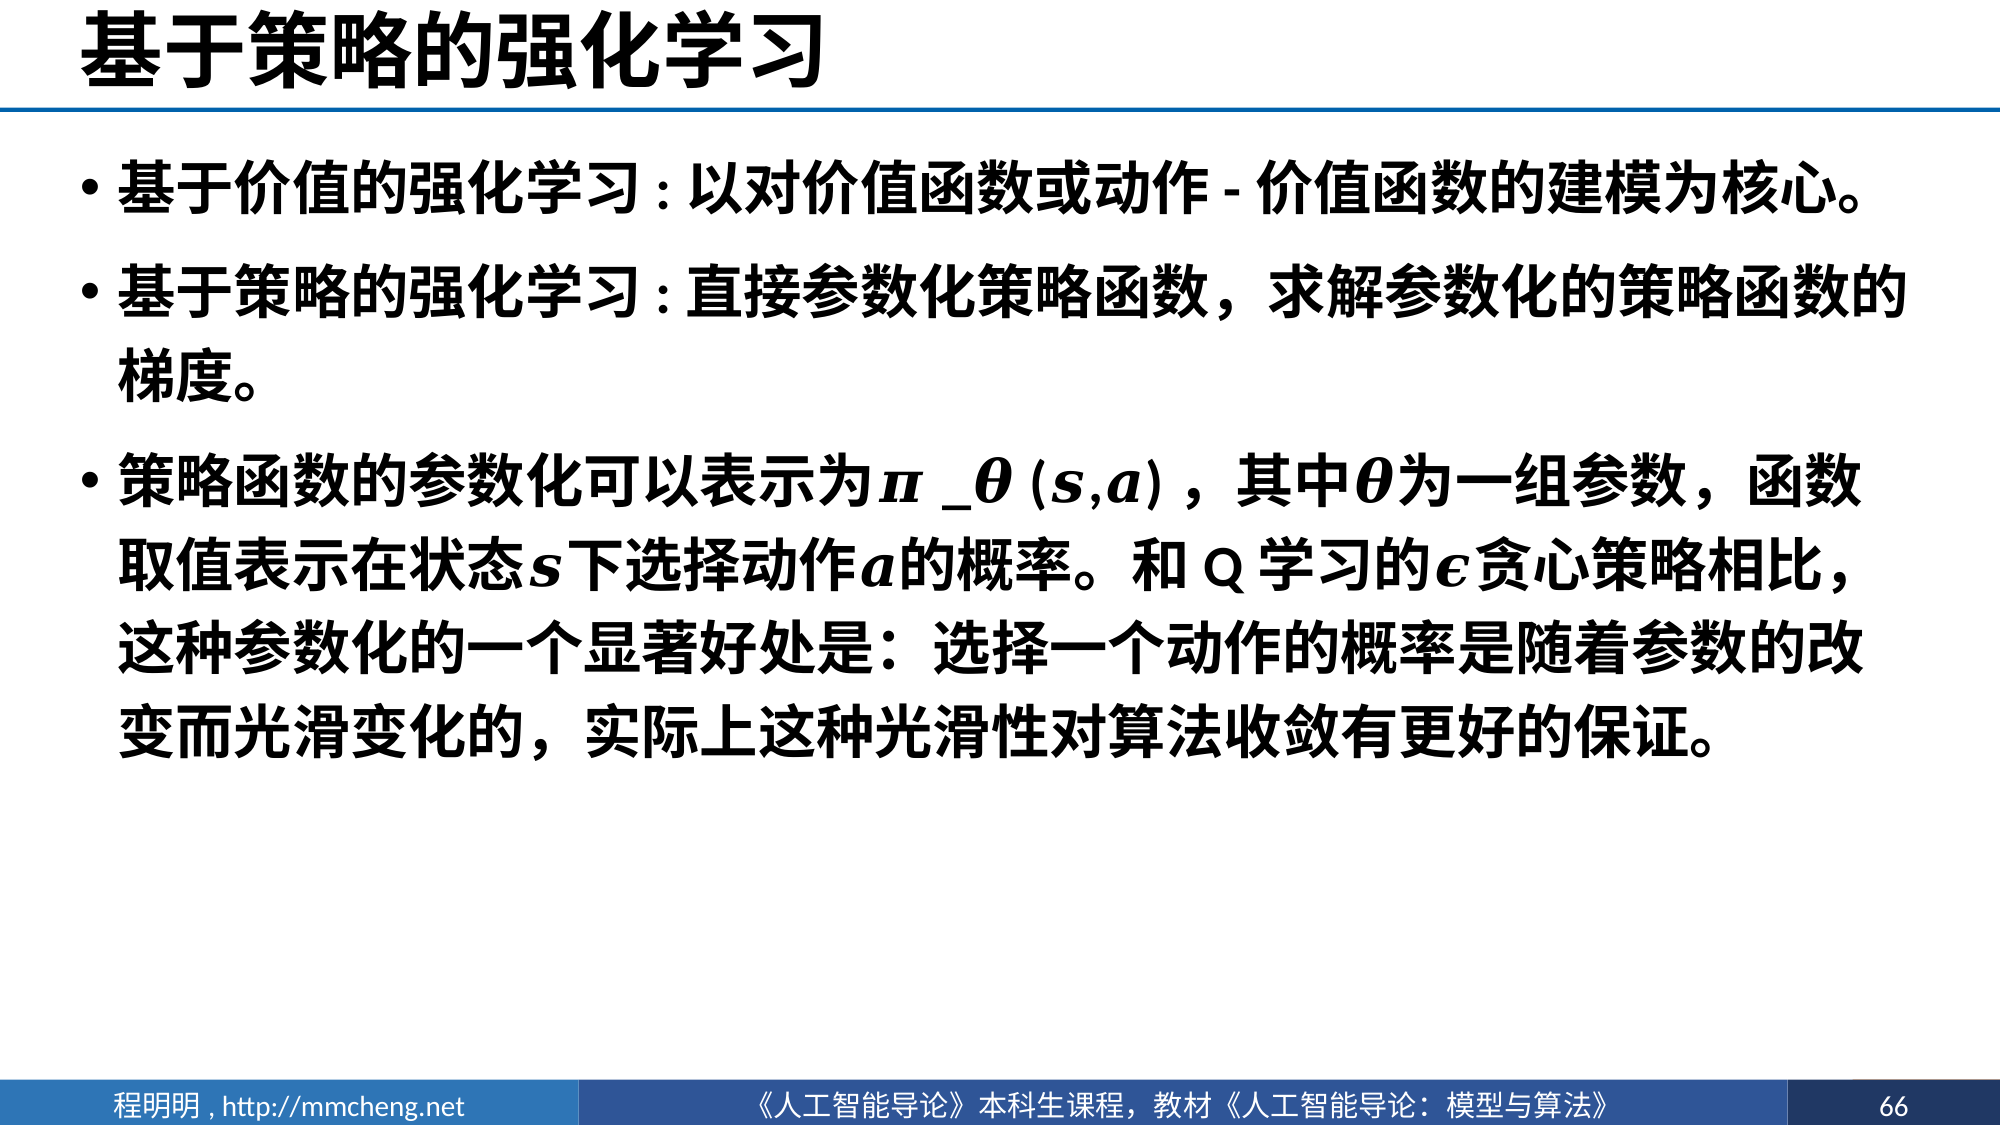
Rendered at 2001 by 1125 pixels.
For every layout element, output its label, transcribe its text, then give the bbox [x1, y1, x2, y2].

title 基于策略的强化学习 [64, 0, 2000, 110]
list 基于价值的强化学习:以对价值函数或动作-价值函数的建模为核心。 基于策略的强化学习:直接参数化策略函数，求解参数化的策略函数的梯度。 策略函数的参数化可以表示为𝝅_𝜽 (𝒔,𝒂)，其中𝜽为一组参数，函数取值表示在状态𝒔下选择动作𝒂的概率。和Q学习的𝝐贪心策略相比，这种参数化的一个显著好处是：选择一个动作的概率是随着参数的改变而光滑变化的，实际上这种光滑性对算法收敛有更好的保证。 [64, 129, 1928, 1108]
